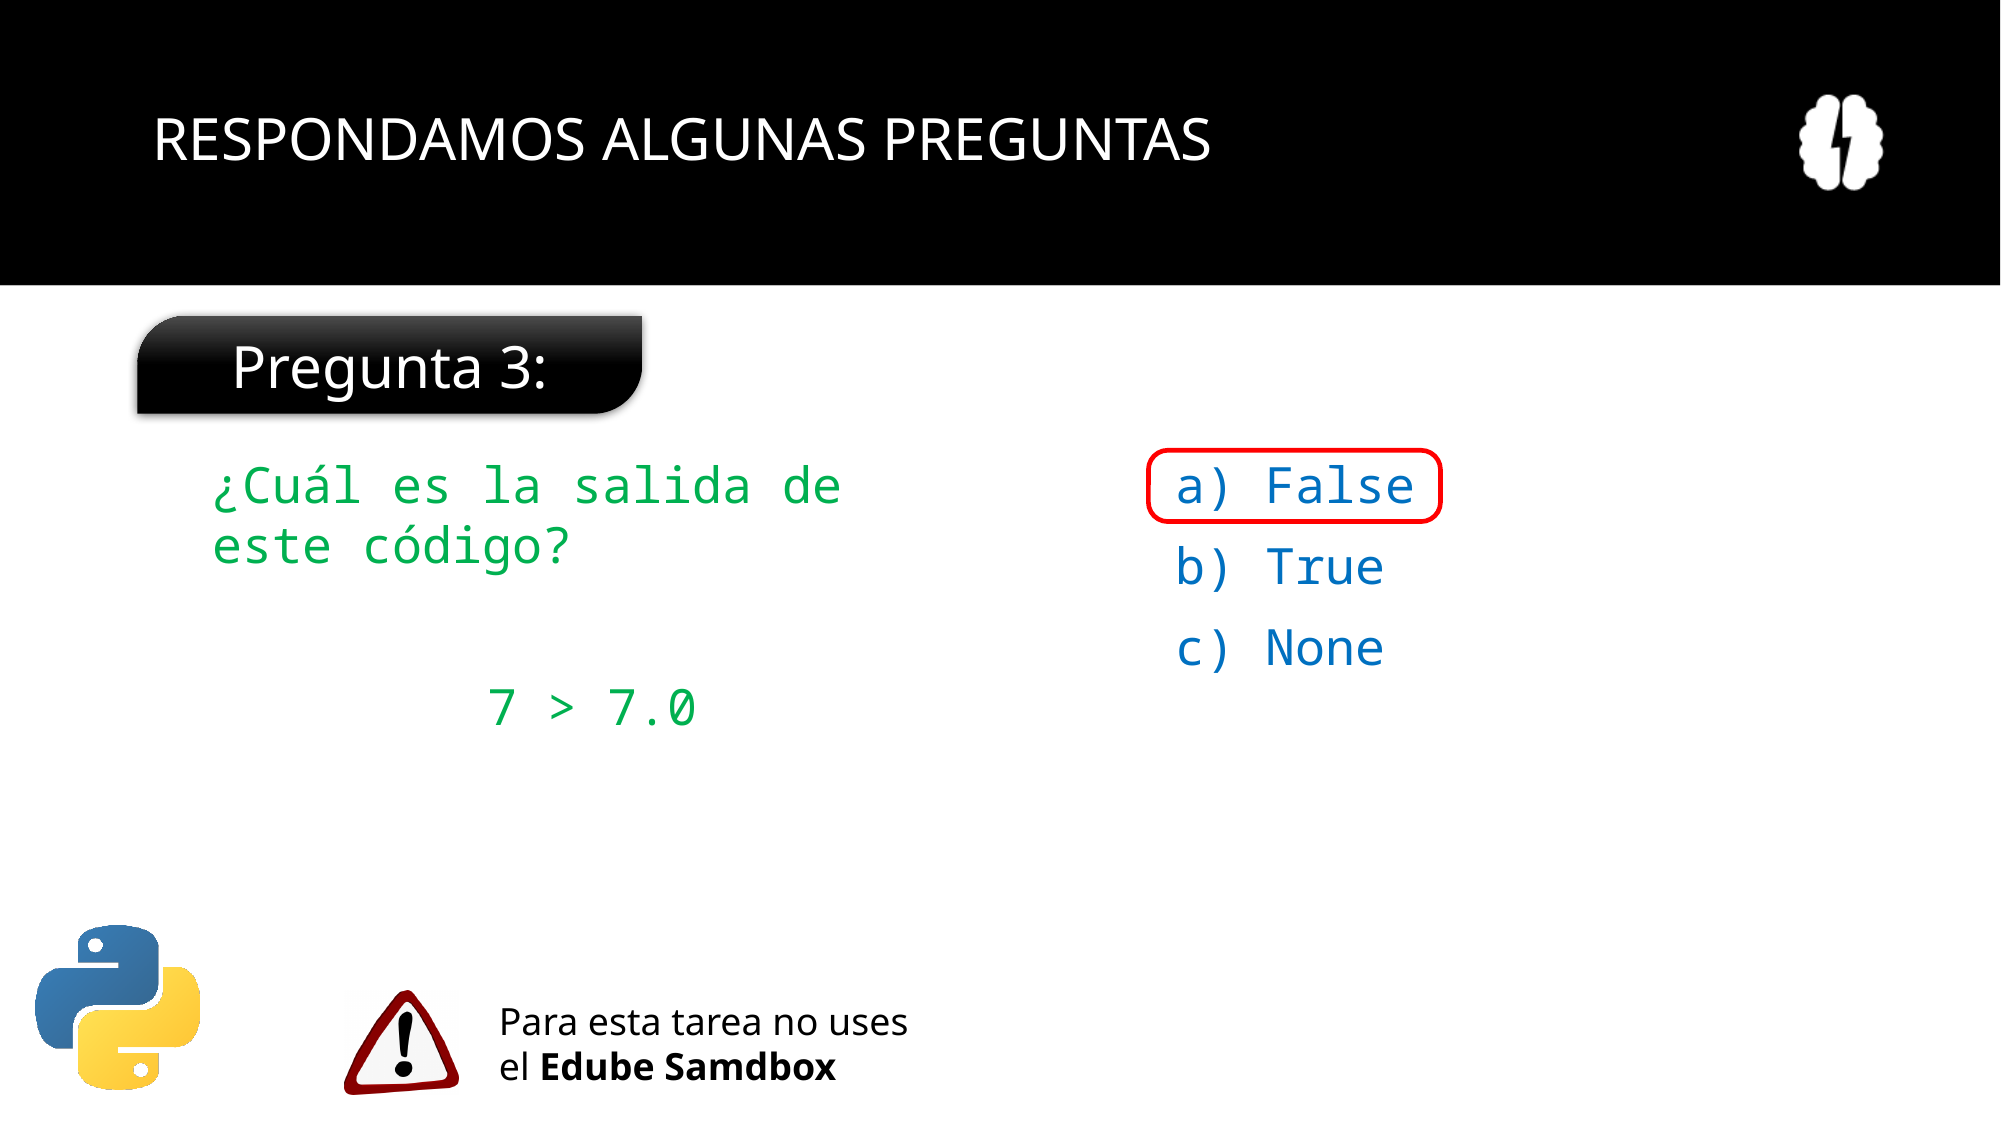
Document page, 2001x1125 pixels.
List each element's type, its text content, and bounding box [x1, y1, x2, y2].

title RESPONDAMOS ALGUNAS PREGUNTAS [137, 89, 1682, 194]
list a) False b) True c) None [1012, 364, 1863, 1009]
text_box Para esta tarea no uses el Edube Samdbox [483, 990, 936, 1096]
text_box Pregunta 3: [137, 316, 643, 414]
picture [0, 0, 2001, 1125]
list ¿Cuál es la salida de este código? 7 > 7.0 [137, 364, 988, 1009]
text_box [1147, 449, 1442, 523]
